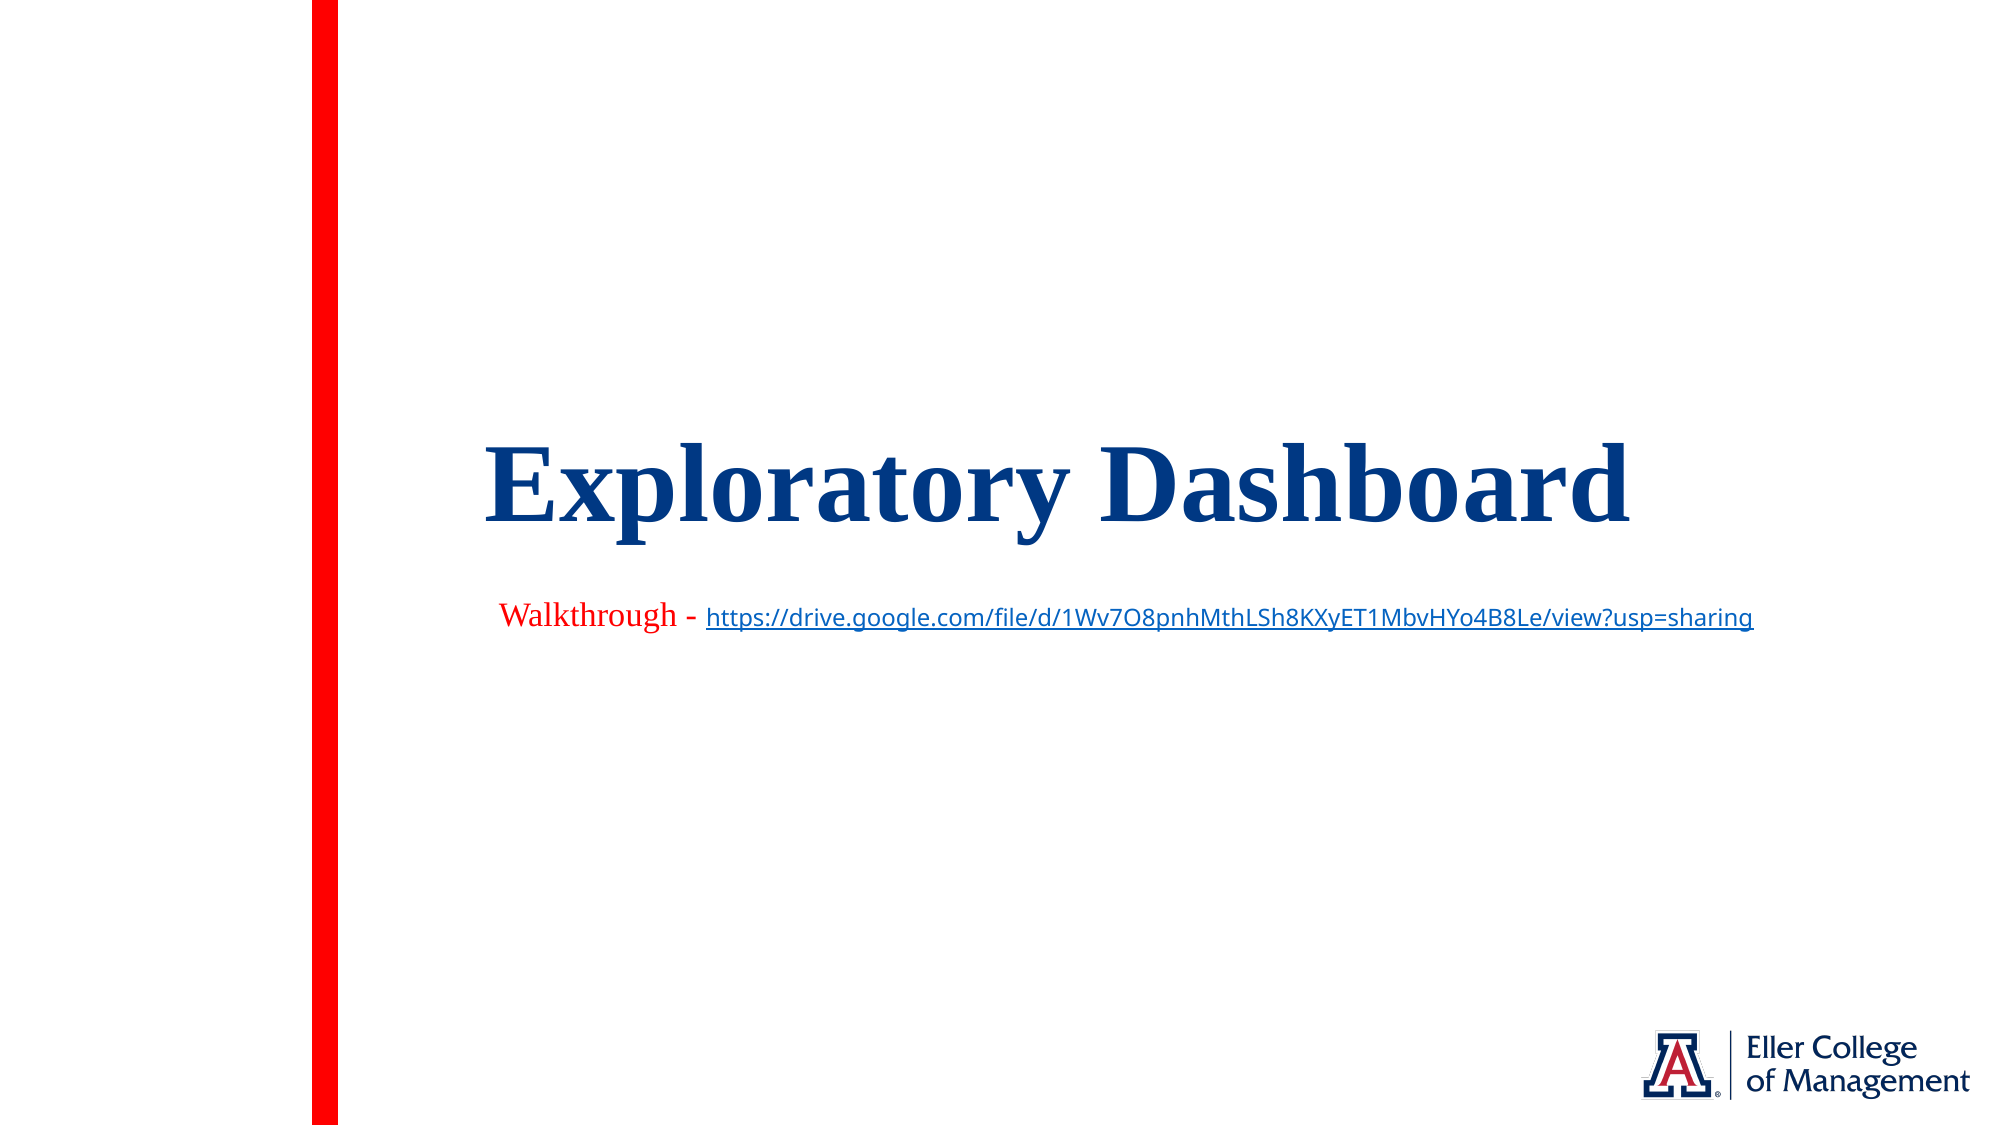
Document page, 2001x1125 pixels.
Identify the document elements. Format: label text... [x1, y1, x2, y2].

text_box Exploratory Dashboard [469, 416, 1943, 659]
text_box [312, 0, 338, 1125]
text_box Walkthrough - https://drive.google.com/file/d/1Wv7O8pnhMthLSh8KXyET1MbvHYo4B8Le/view?usp=sharing [483, 589, 1957, 659]
picture [1640, 1030, 1970, 1100]
